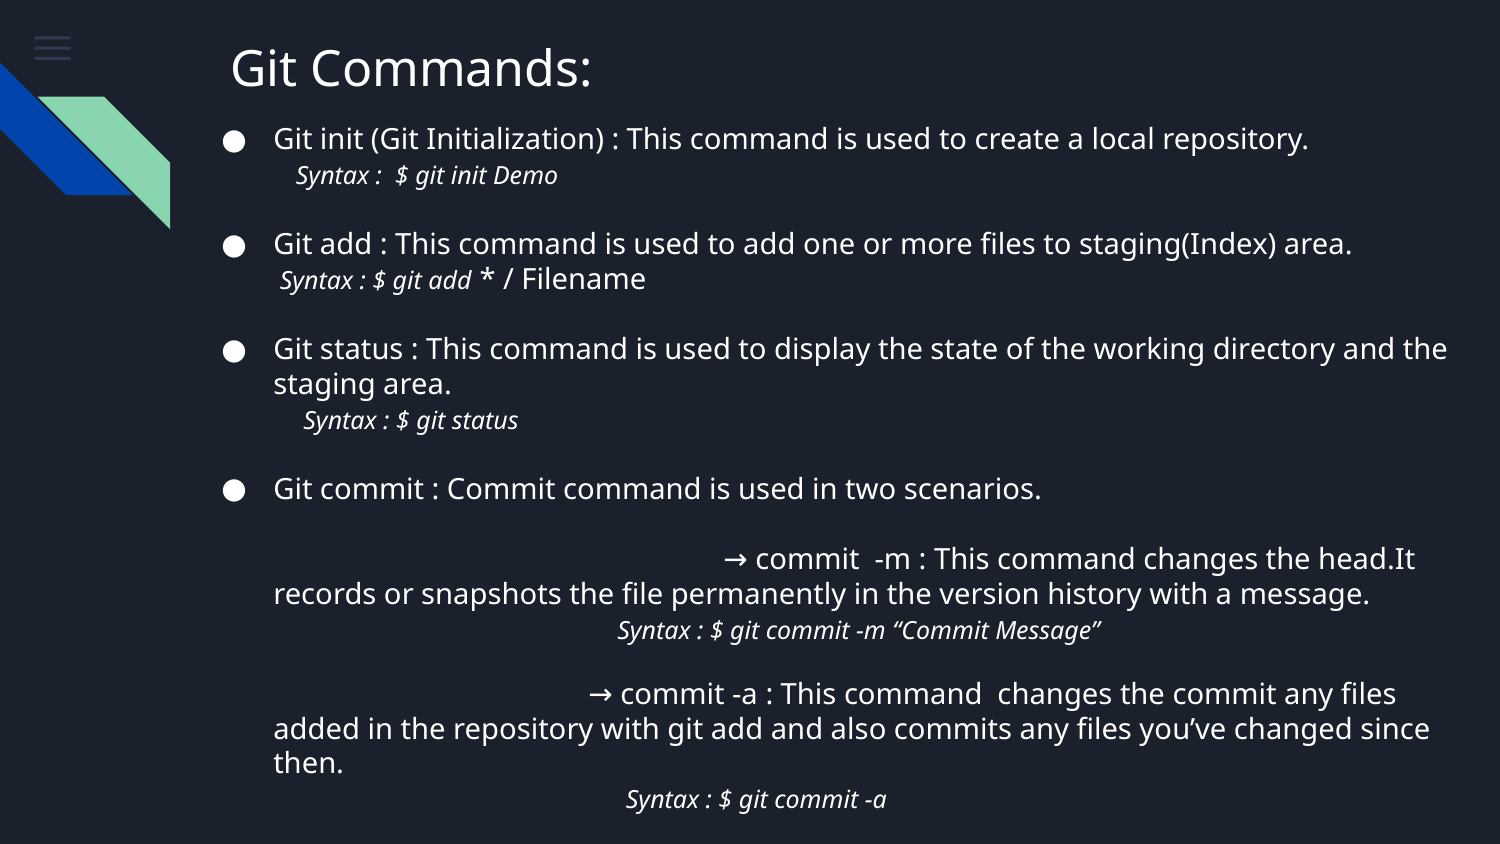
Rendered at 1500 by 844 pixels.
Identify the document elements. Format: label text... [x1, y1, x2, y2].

text_box Git init (Git Initialization) : This command is used to create a local repository. Syntax : $ git init Demo Git add : This command is used to add one or more files to staging(Index) area. Syntax : $ git add * / Filename Git status : This command is used to display the state of the working directory and the staging area. Syntax : $ git status Git commit : Commit command is used in two scenarios. → commit -m : This command changes the head.It records or snapshots the file permanently in the version history with a message. Syntax : $ git commit -m “Commit Message” → commit -a : This command changes the commit any files added in the repository with git add and also commits any files you’ve changed since then. Syntax : $ git commit -a [183, 105, 1471, 830]
title Git Commands: [215, 21, 640, 105]
